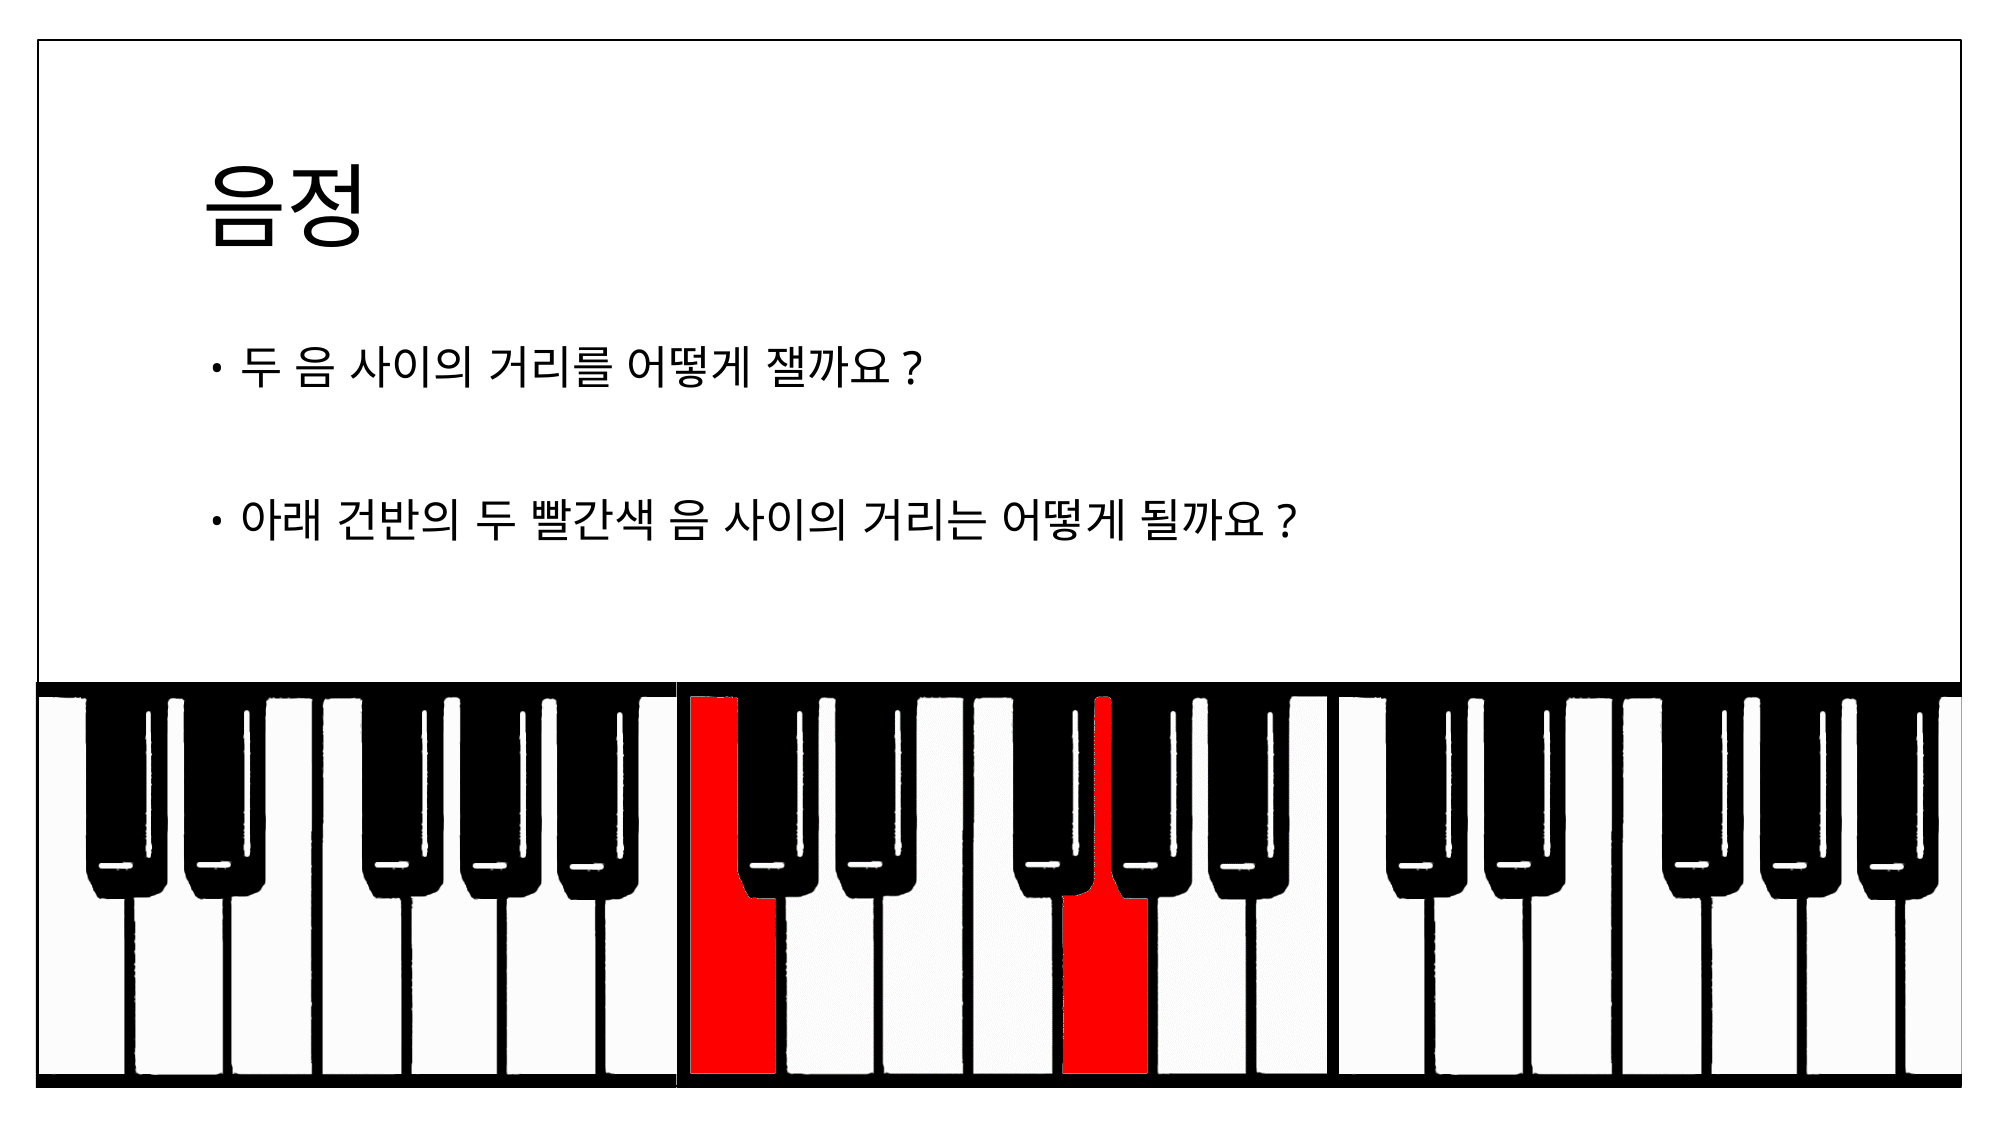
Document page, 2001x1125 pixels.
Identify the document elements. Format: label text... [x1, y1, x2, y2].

list 두 음 사이의 거리를 어떻게 잴까요? 아래 건반의 두 빨간색 음 사이의 거리는 어떻게 될까요? [187, 337, 1808, 680]
picture [35, 681, 1962, 1088]
title 음정 [187, 99, 1808, 323]
